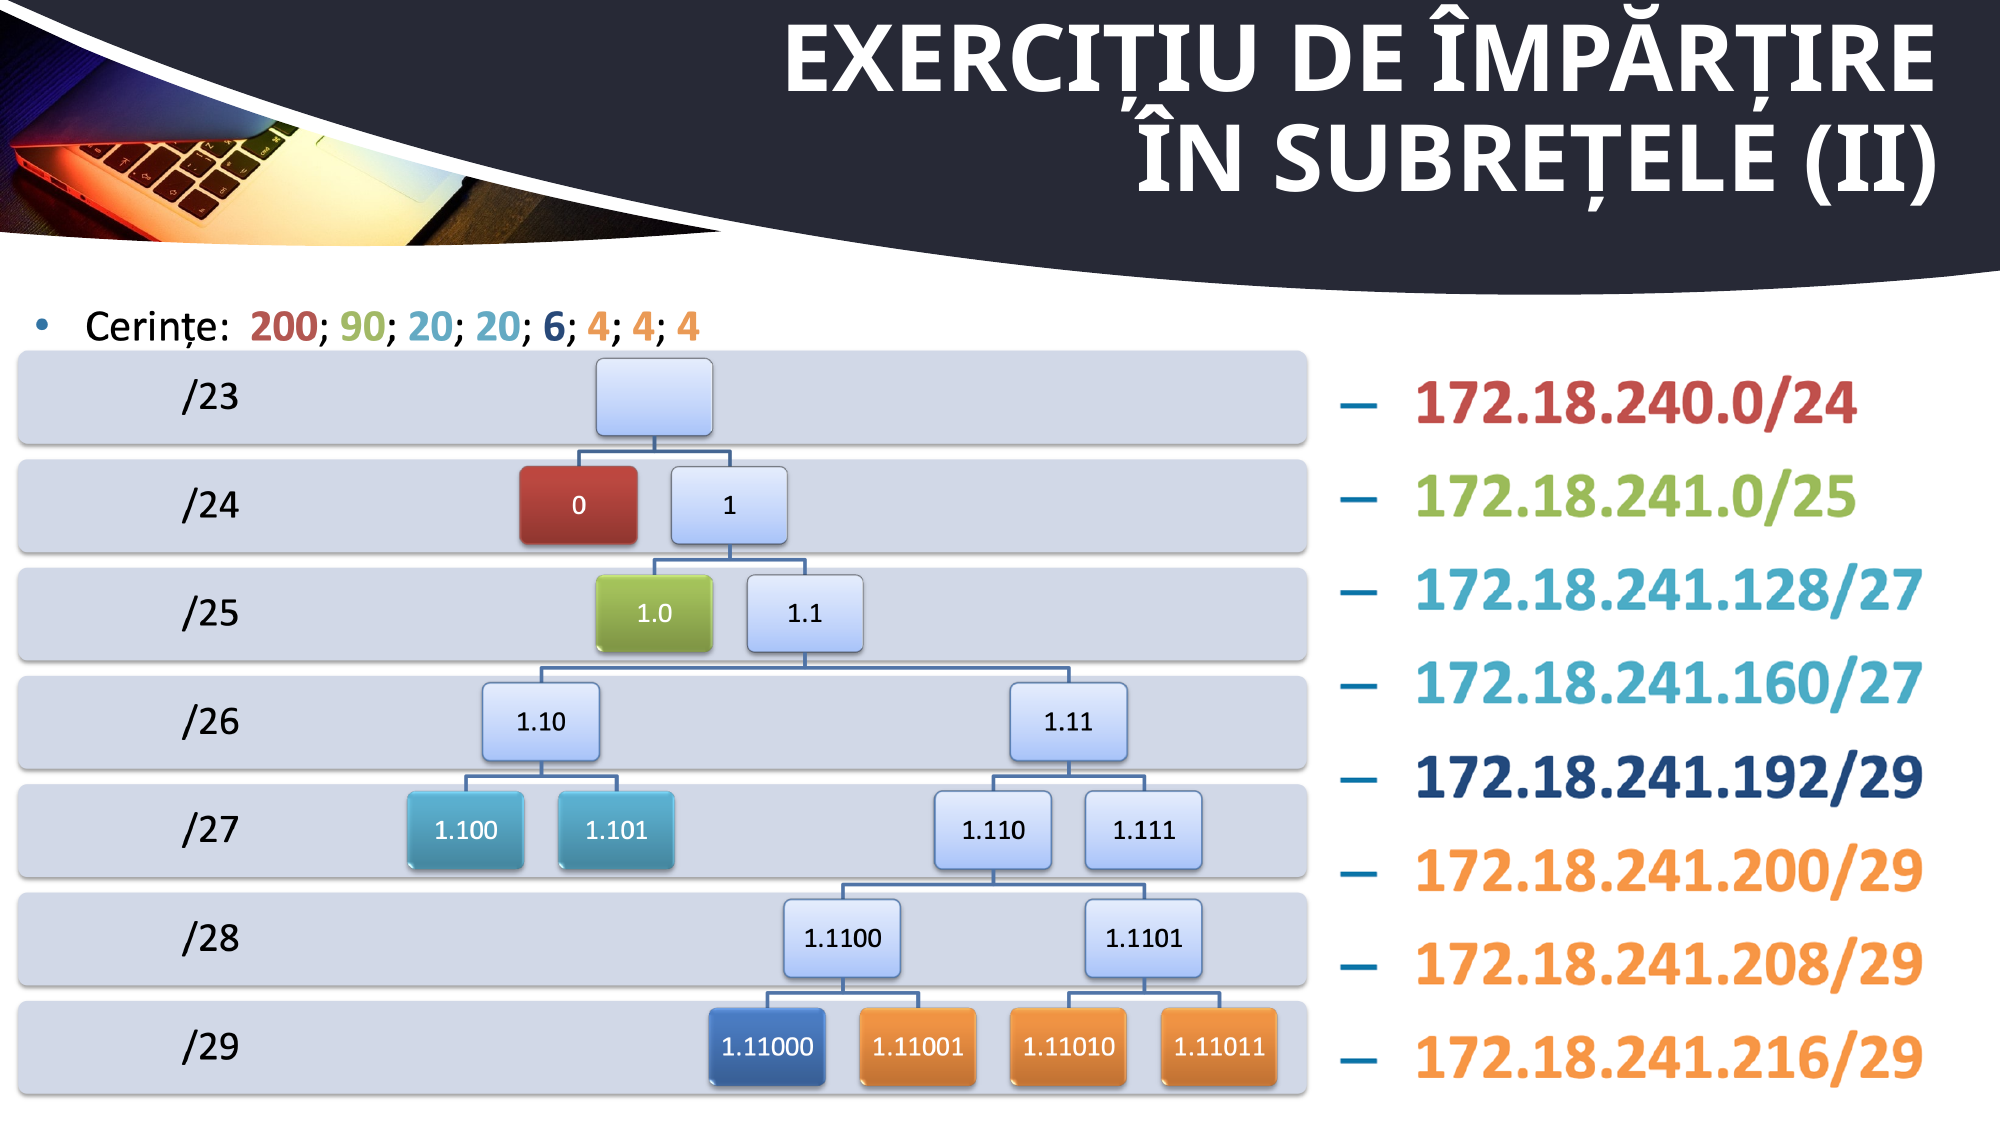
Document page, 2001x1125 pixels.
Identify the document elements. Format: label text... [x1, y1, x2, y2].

picture [0, 9, 722, 247]
title Exercițiu de Împărțire în Subrețele (II) [137, 2, 2000, 220]
picture [11, 305, 1949, 1104]
